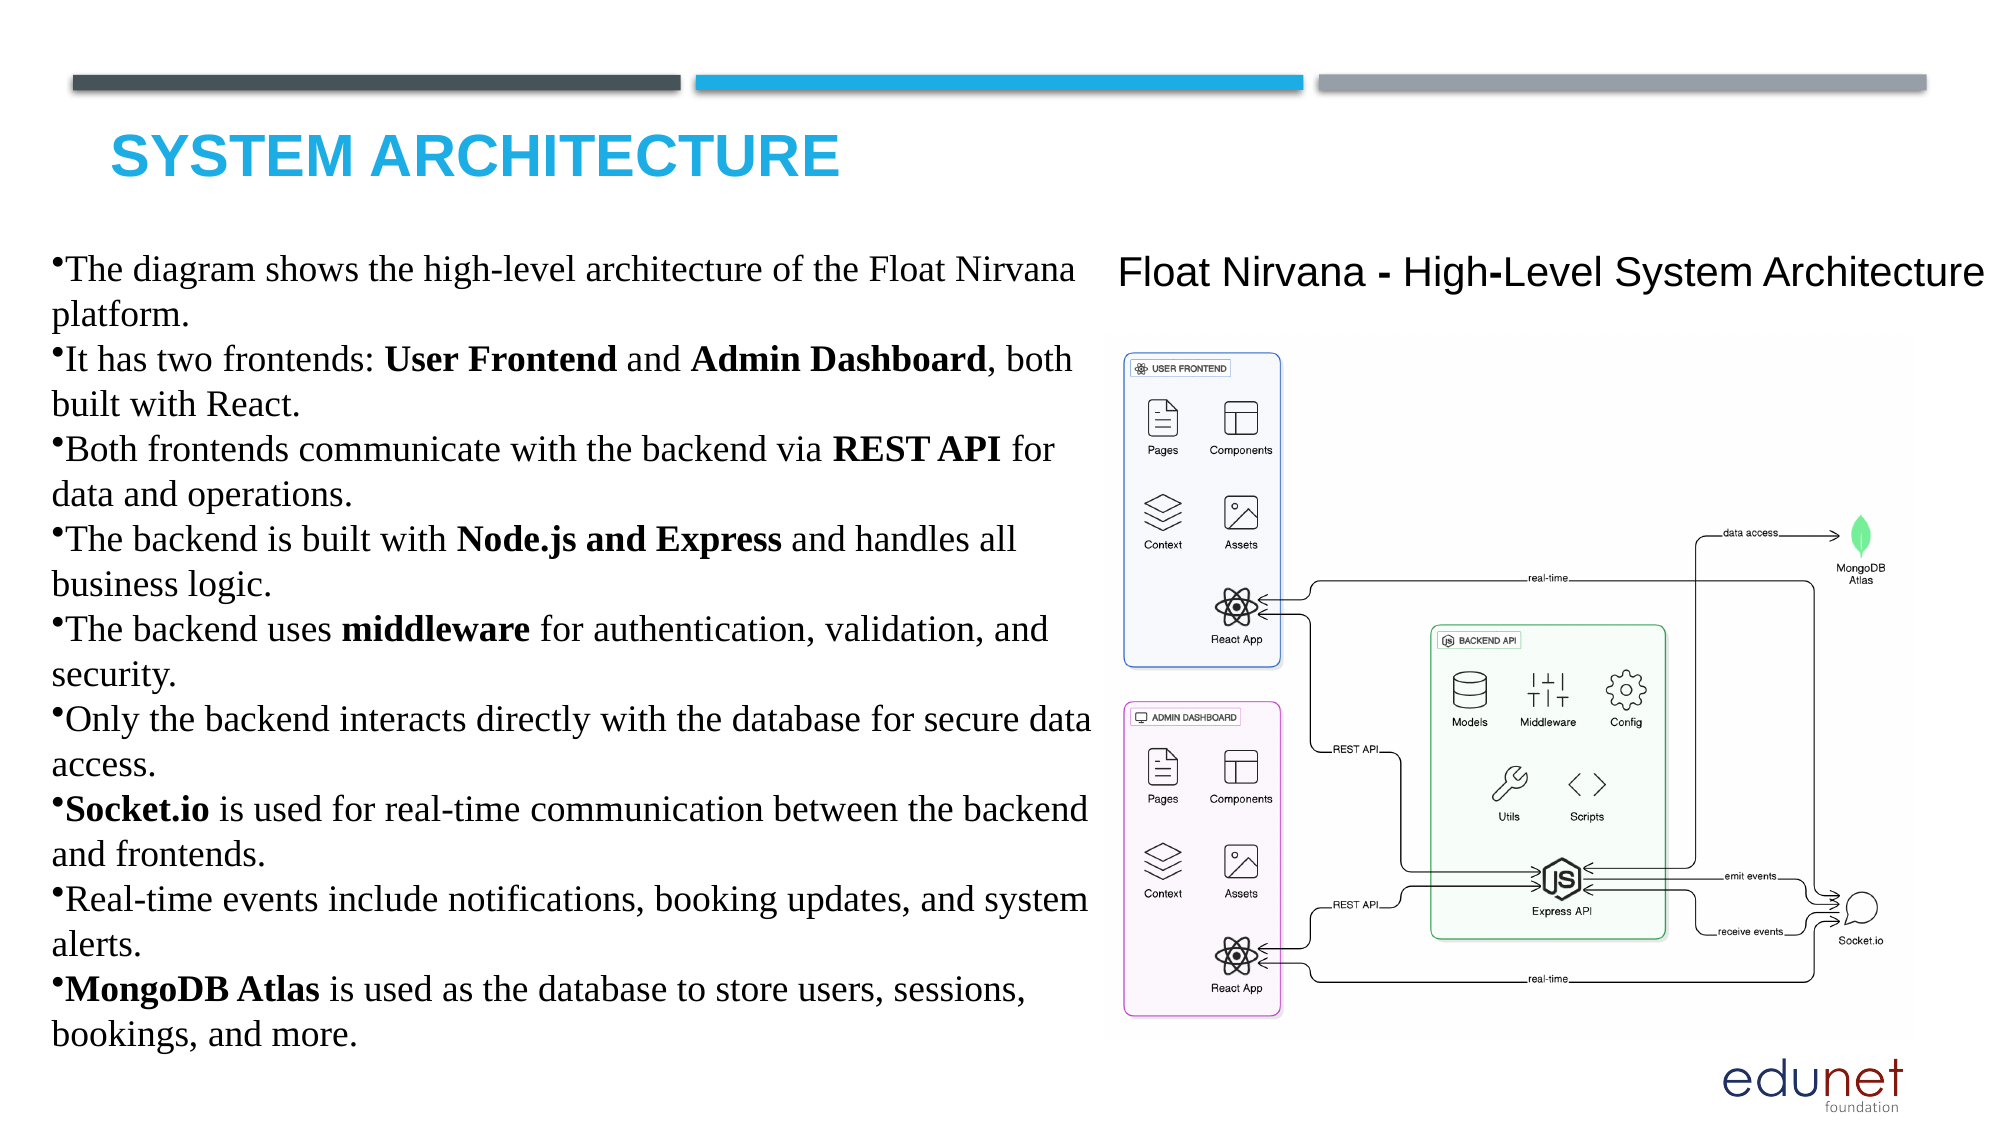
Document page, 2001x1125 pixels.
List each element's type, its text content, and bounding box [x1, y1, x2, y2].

text_box The diagram shows the high-level architecture of the Float Nirvana platform. It has two frontends: User Frontend and Admin Dashboard, both built with React. Both frontends communicate with the backend via REST API for data and operations. The backend is built with Node.js and Express and handles all business logic. The backend uses middleware for authentication, validation, and security. Only the backend interacts directly with the database for secure data access. Socket.io is used for real-time communication between the backend and frontends. Real-time events include notifications, booking updates, and system alerts. MongoDB Atlas is used as the database to store users, sessions, bookings, and more. [36, 236, 1115, 1062]
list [1102, 330, 1917, 1040]
text_box Float Nirvana - High-Level System Architecture [1115, 237, 2000, 392]
picture [1719, 1056, 1905, 1116]
title System Architecture [95, 108, 1905, 196]
